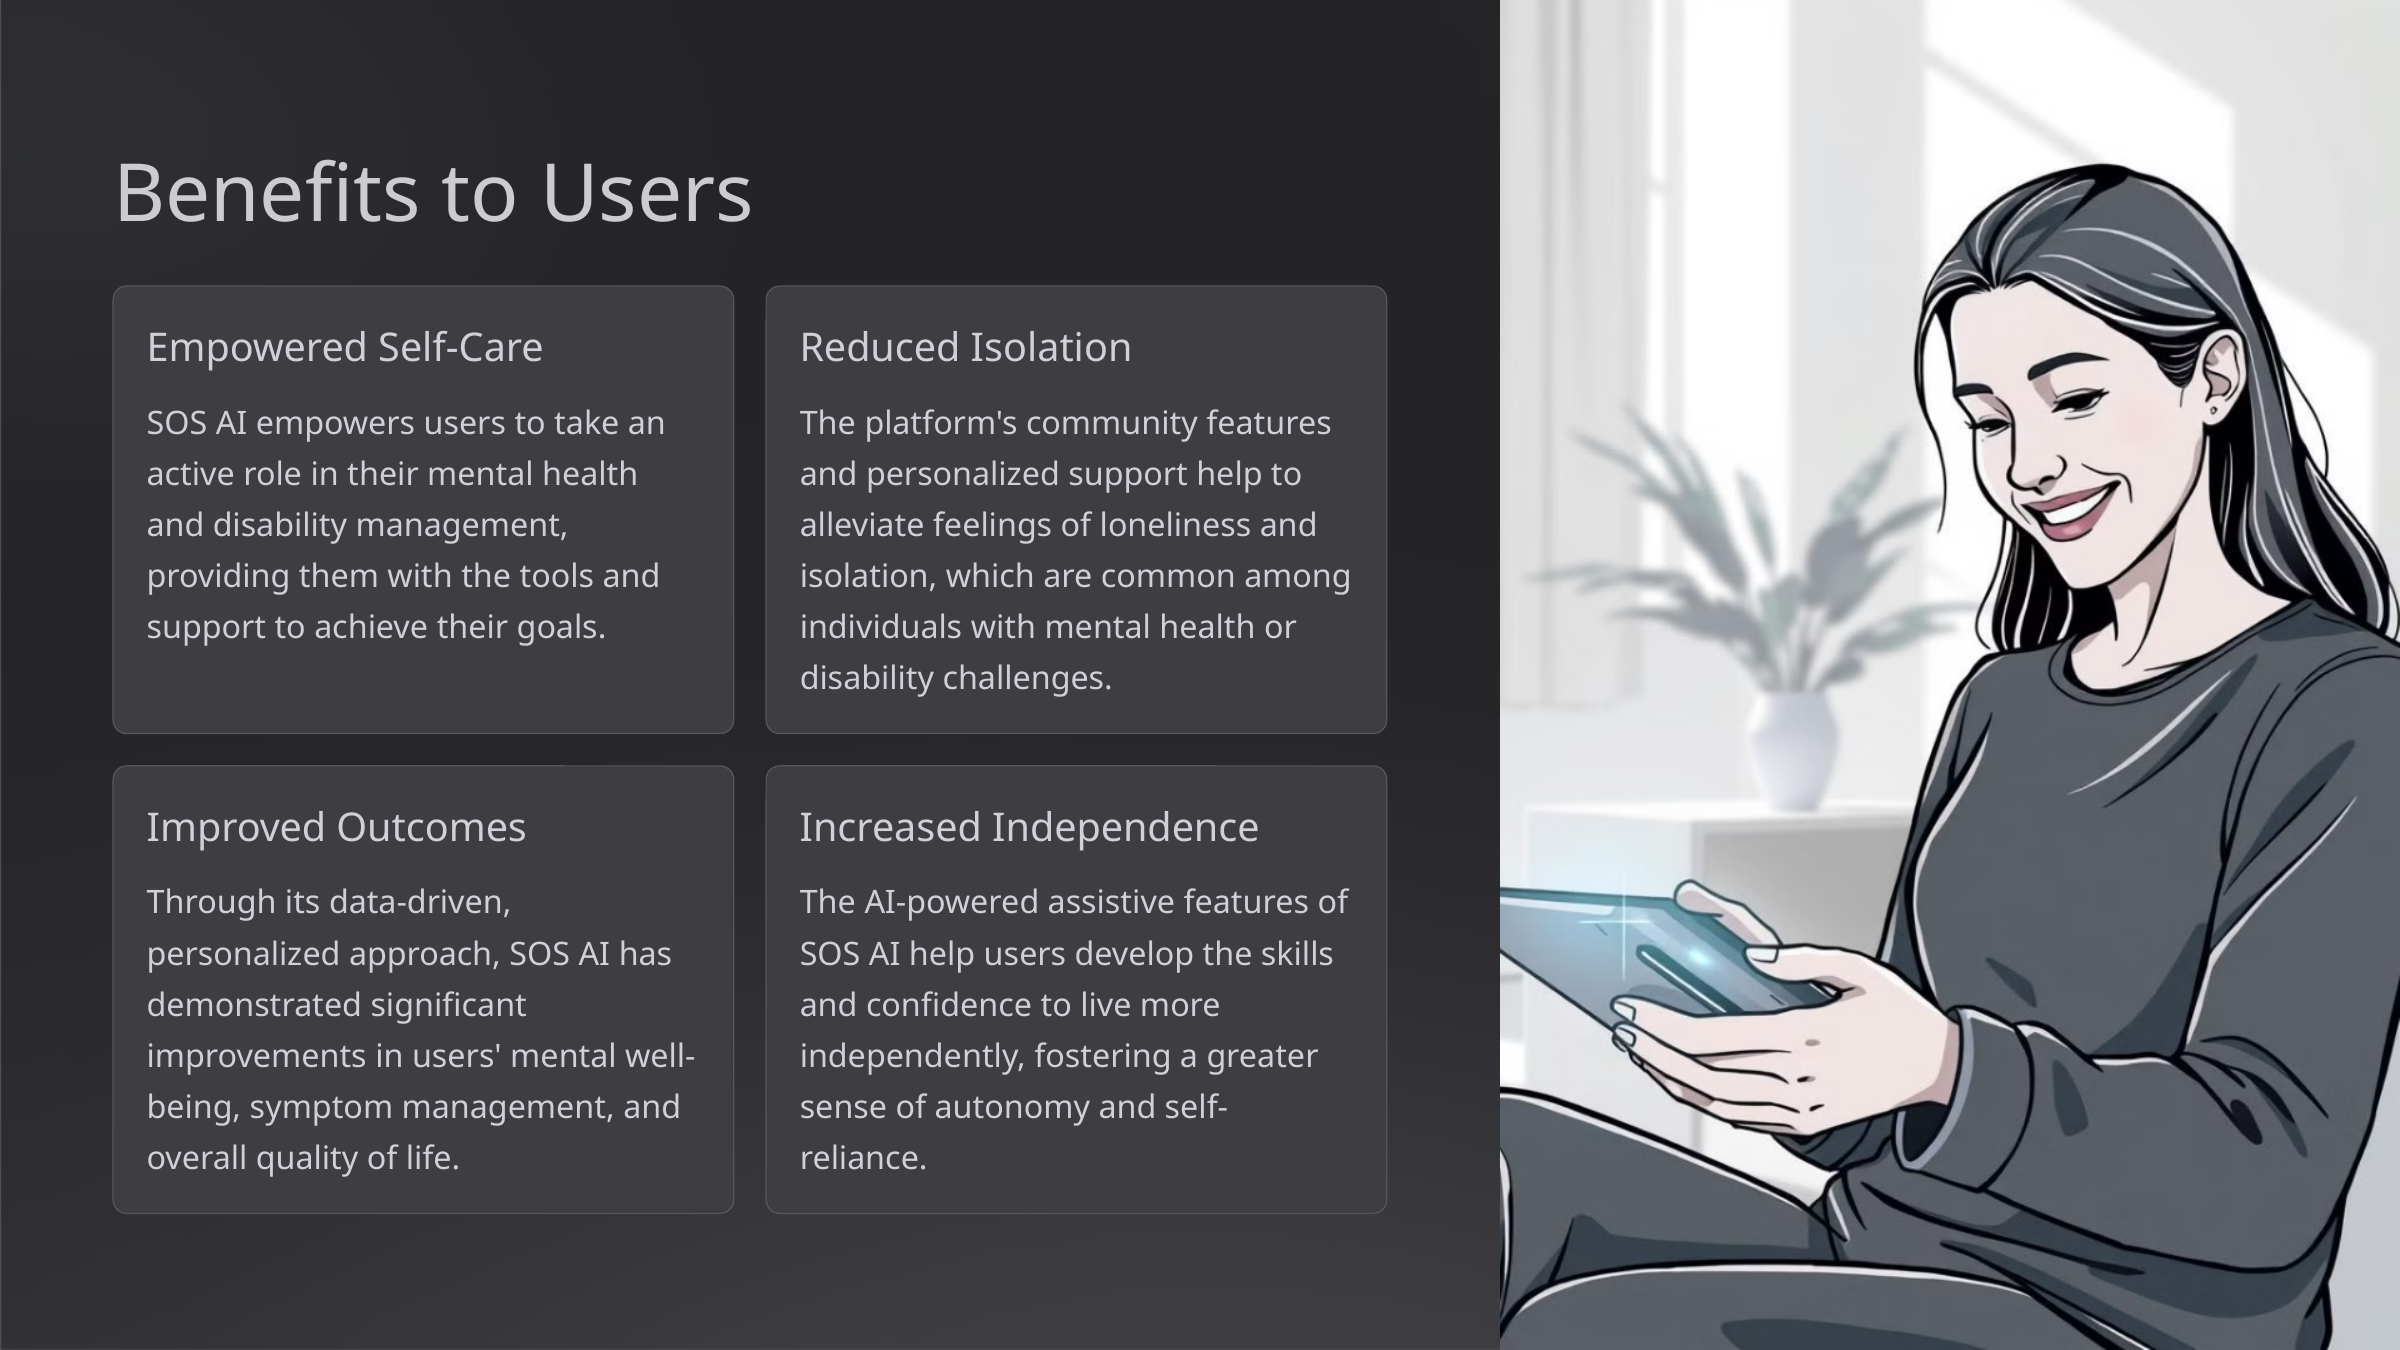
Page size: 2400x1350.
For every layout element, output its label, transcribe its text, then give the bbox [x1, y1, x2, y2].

picture [1499, 0, 2400, 1350]
text_box Benefits to Users [113, 136, 922, 238]
text_box [766, 765, 1387, 1214]
text_box The AI-powered assistive features of SOS AI help users develop the skills and confidence to live more independently, fostering a greater sense of autonomy and self-reliance. [799, 869, 1354, 1129]
text_box [766, 286, 1387, 734]
text_box [113, 765, 734, 1214]
text_box Increased Independence [799, 799, 1269, 850]
text_box Reduced Isolation [799, 319, 1204, 371]
text_box Improved Outcomes [146, 799, 551, 850]
text_box The platform's community features and personalized support help to alleviate feelings of loneliness and isolation, which are common among individuals with mental health or disability challenges. [799, 389, 1354, 700]
text_box [113, 286, 734, 734]
text_box Empowered Self-Care [146, 319, 567, 371]
text_box SOS AI empowers users to take an active role in their mental health and disability management, providing them with the tools and support to achieve their goals. [146, 389, 701, 649]
text_box Through its data-driven, personalized approach, SOS AI has demonstrated significant improvements in users' mental well-being, symptom management, and overall quality of life. [146, 869, 701, 1180]
